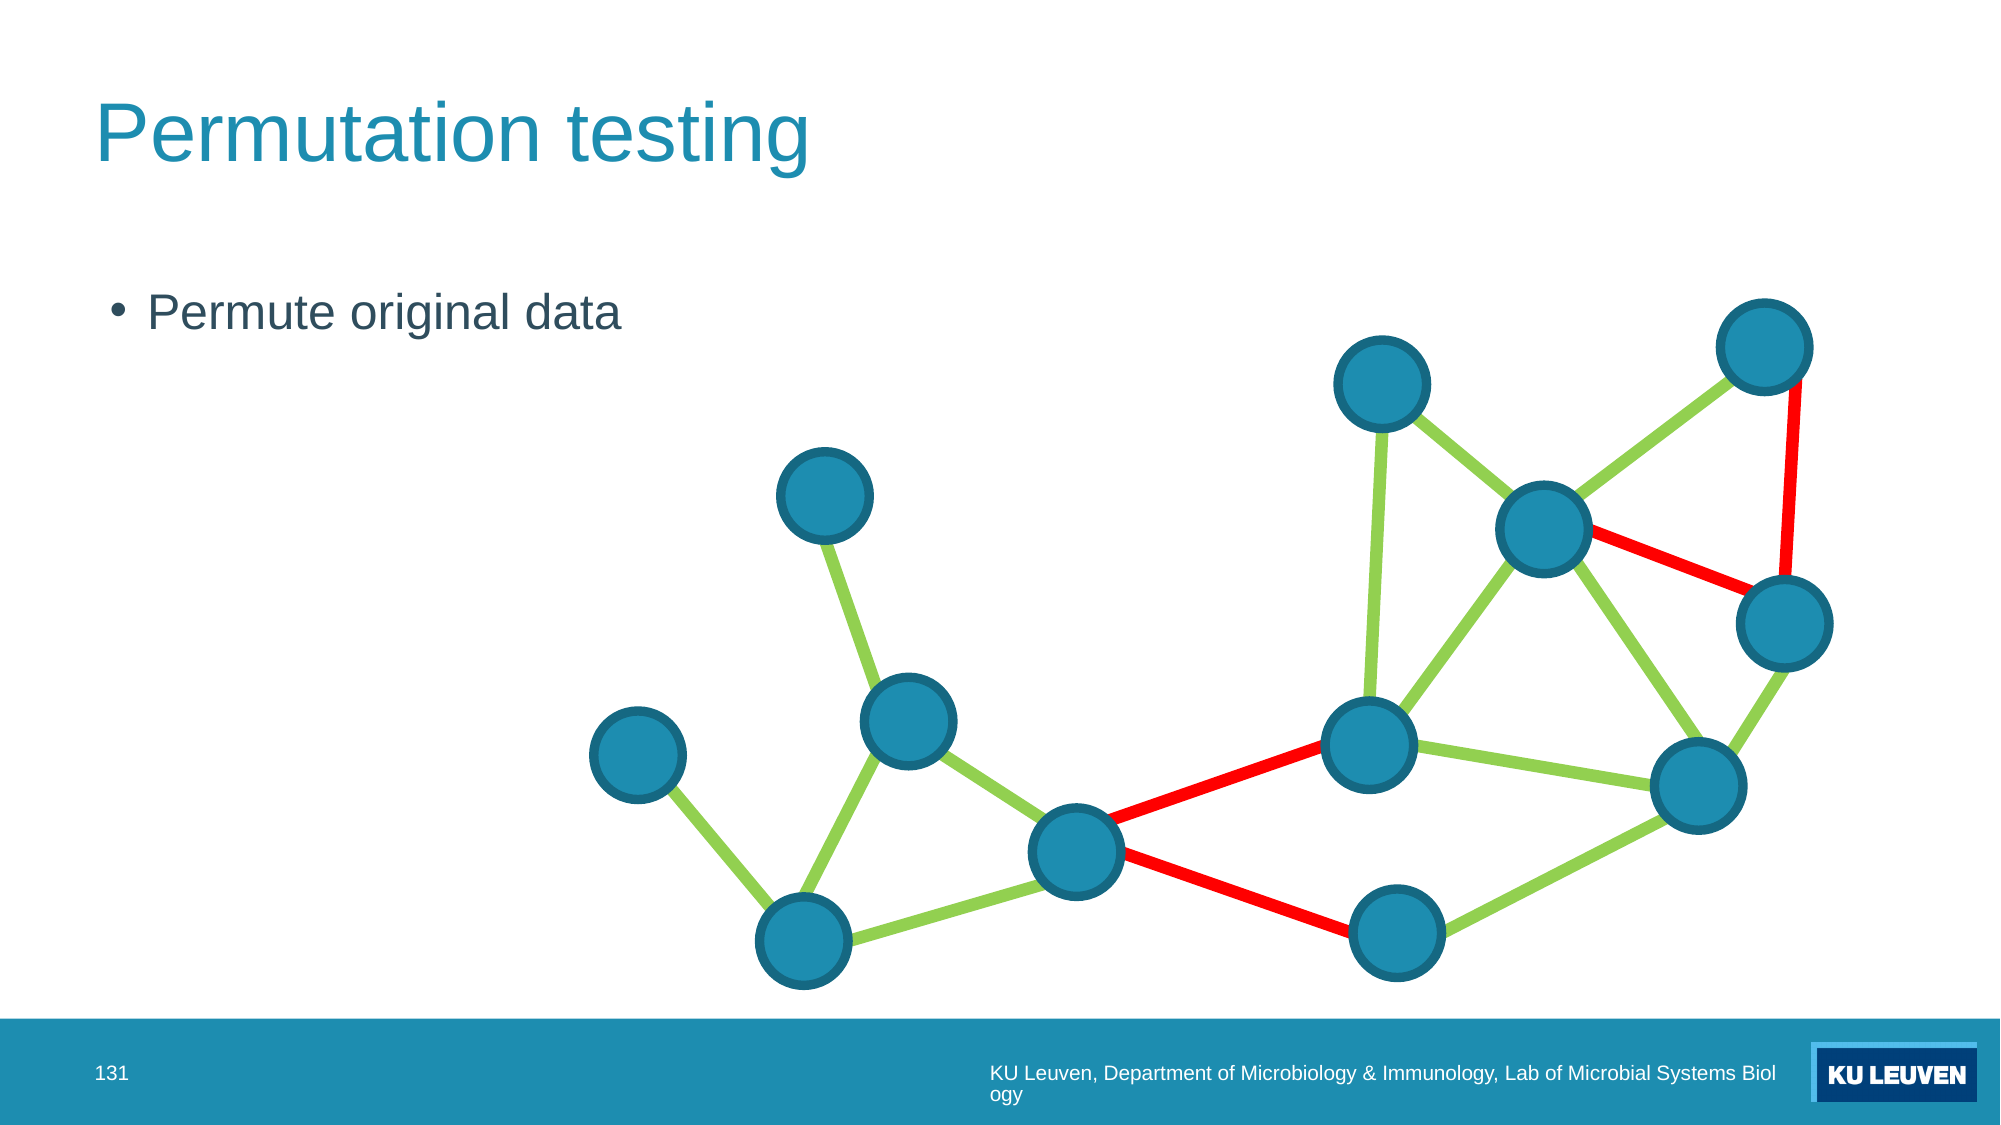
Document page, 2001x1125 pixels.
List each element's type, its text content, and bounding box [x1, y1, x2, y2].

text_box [1413, 745, 1655, 786]
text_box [1107, 745, 1326, 821]
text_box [1575, 378, 1734, 499]
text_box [940, 752, 1046, 821]
text_box [1352, 887, 1443, 979]
text_box [592, 709, 684, 801]
text_box [1336, 338, 1428, 430]
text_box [1369, 428, 1383, 701]
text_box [1120, 852, 1353, 934]
title Permutation testing [94, 33, 1906, 223]
text_box [758, 895, 850, 987]
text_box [1784, 378, 1796, 580]
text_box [1730, 668, 1785, 755]
text_box [1324, 699, 1415, 791]
text_box [1653, 740, 1745, 832]
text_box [825, 540, 878, 691]
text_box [1588, 529, 1754, 593]
list Permute original data [94, 271, 1906, 1004]
text_box [1739, 578, 1831, 670]
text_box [1441, 817, 1668, 934]
text_box [1498, 484, 1590, 575]
footer KU Leuven, Department of Microbiology & Immunology, Lab of Microbial Systems Biology [989, 1018, 1809, 1125]
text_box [1575, 560, 1699, 742]
picture [1811, 1042, 1977, 1102]
text_box [1031, 806, 1122, 898]
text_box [848, 883, 1046, 942]
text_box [1400, 560, 1513, 714]
slide_number 131 [94, 1018, 201, 1125]
text_box [779, 450, 871, 542]
text_box [1719, 301, 1811, 393]
text_box [863, 676, 955, 767]
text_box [803, 752, 878, 897]
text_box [1413, 415, 1513, 499]
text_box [669, 786, 773, 910]
